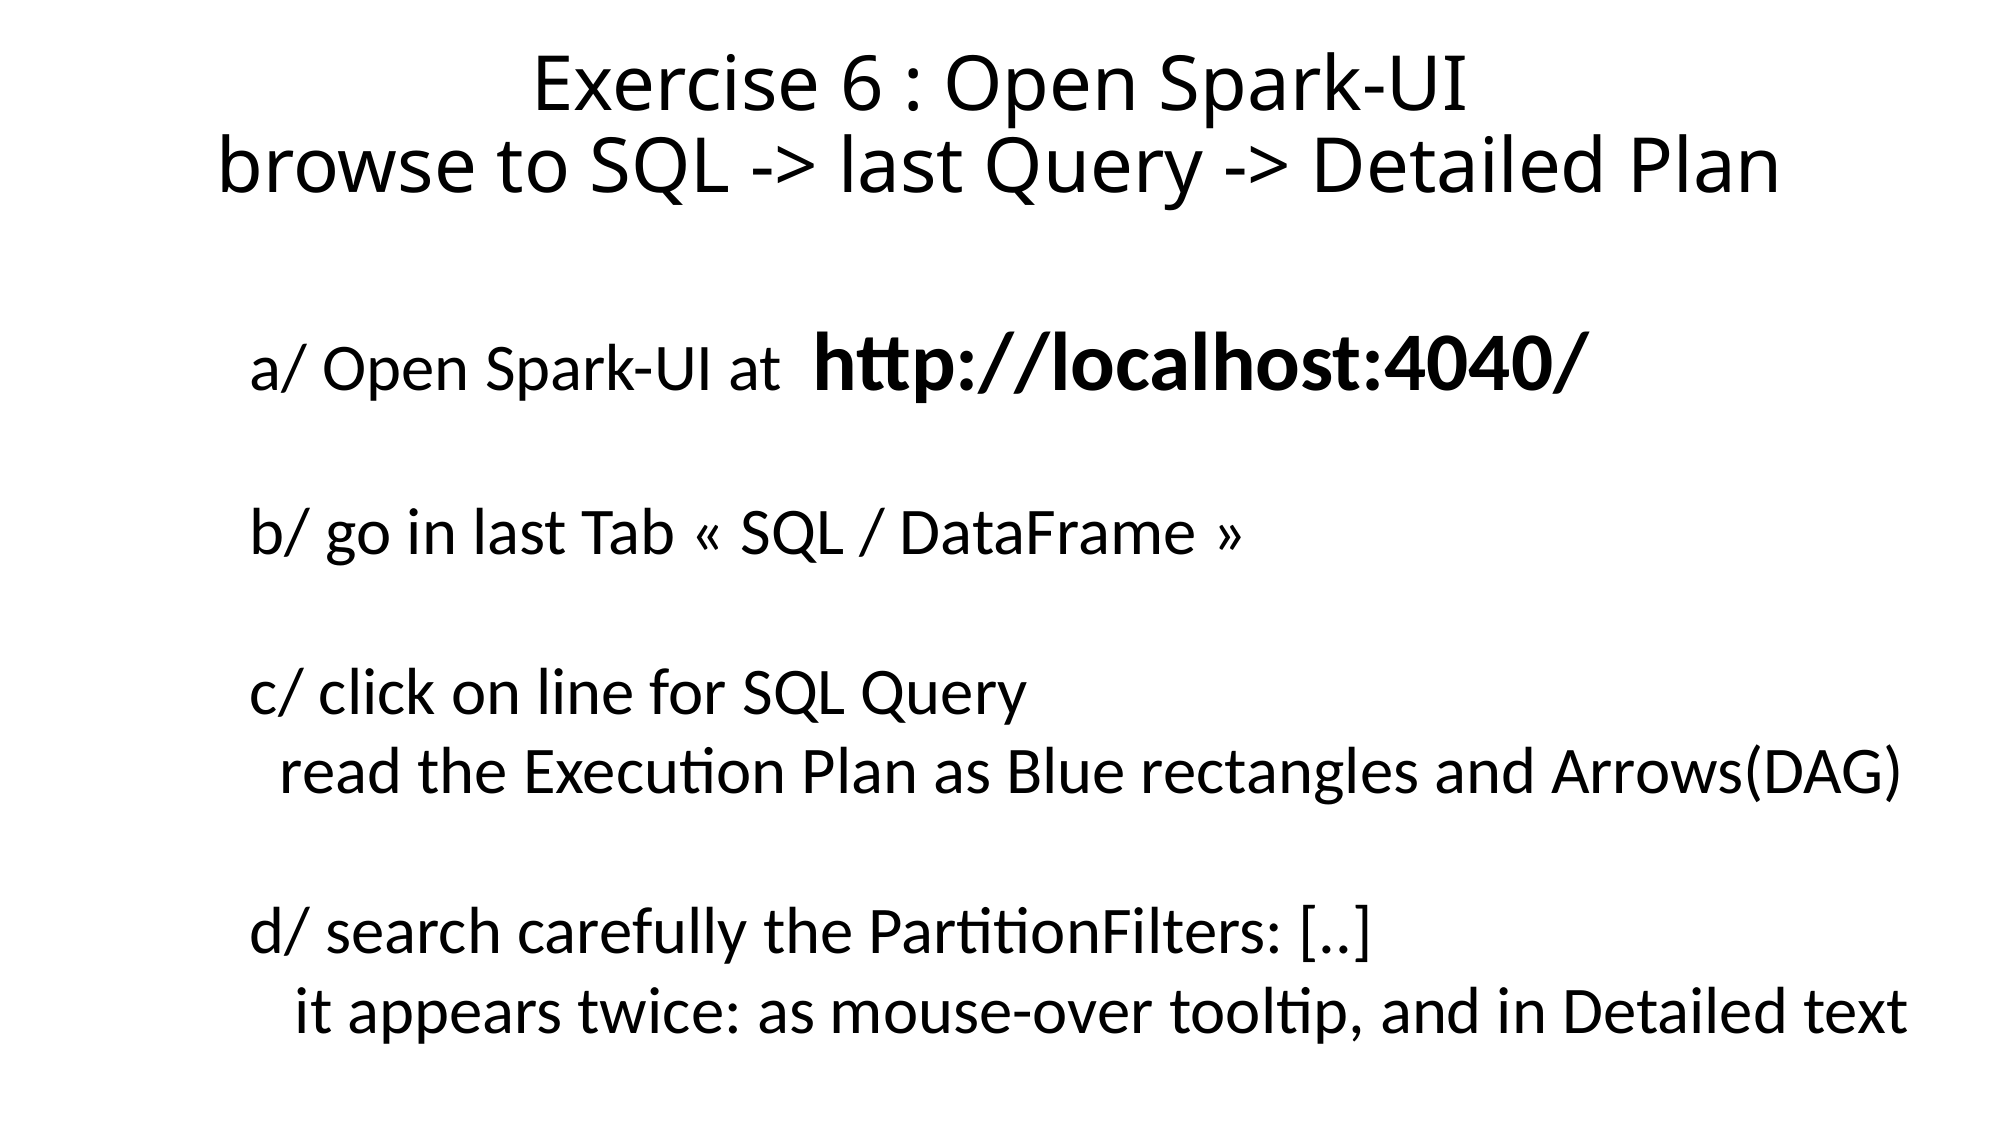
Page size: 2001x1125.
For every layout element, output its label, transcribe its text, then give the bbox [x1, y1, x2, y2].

title Exercise 6 : Open Spark-UI browse to SQL -> last Query -> Detailed Plan [137, 15, 1863, 239]
text_box a/ Open Spark-UI at http://localhost:4040/ b/ go in last Tab « SQL / DataFrame » c/ click on line for SQL Query read the Execution Plan as Blue rectangles and Arrows(DAG) d/ search carefully the PartitionFilters: [..] it appears twice: as mouse-over tooltip, and in Detailed text [235, 300, 1940, 1055]
